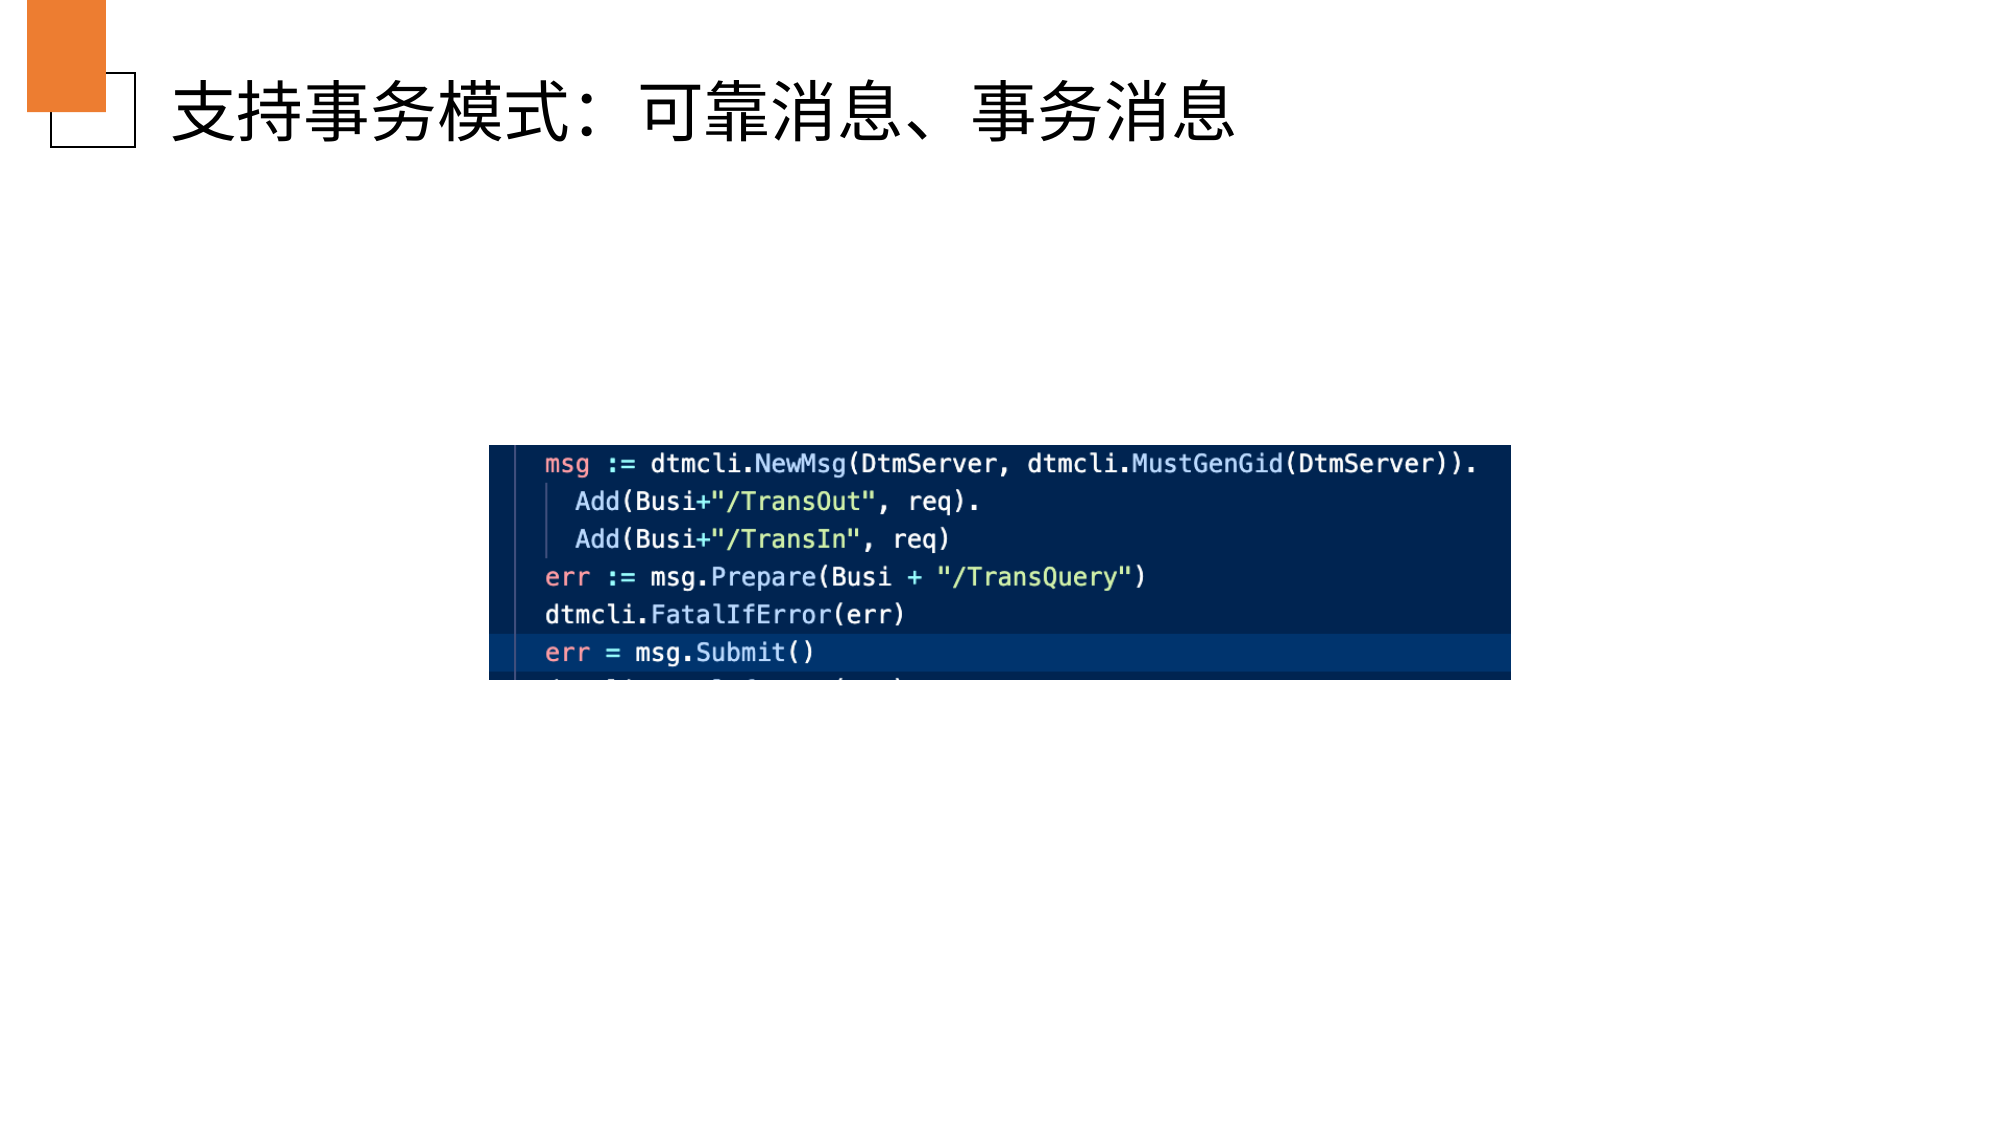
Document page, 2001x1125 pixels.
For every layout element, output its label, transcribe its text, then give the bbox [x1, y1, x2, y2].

text_box [26, 0, 107, 113]
text_box 支持事务模式：可靠消息、事务消息 [170, 70, 1448, 151]
picture [489, 445, 1511, 680]
text_box [50, 72, 136, 148]
